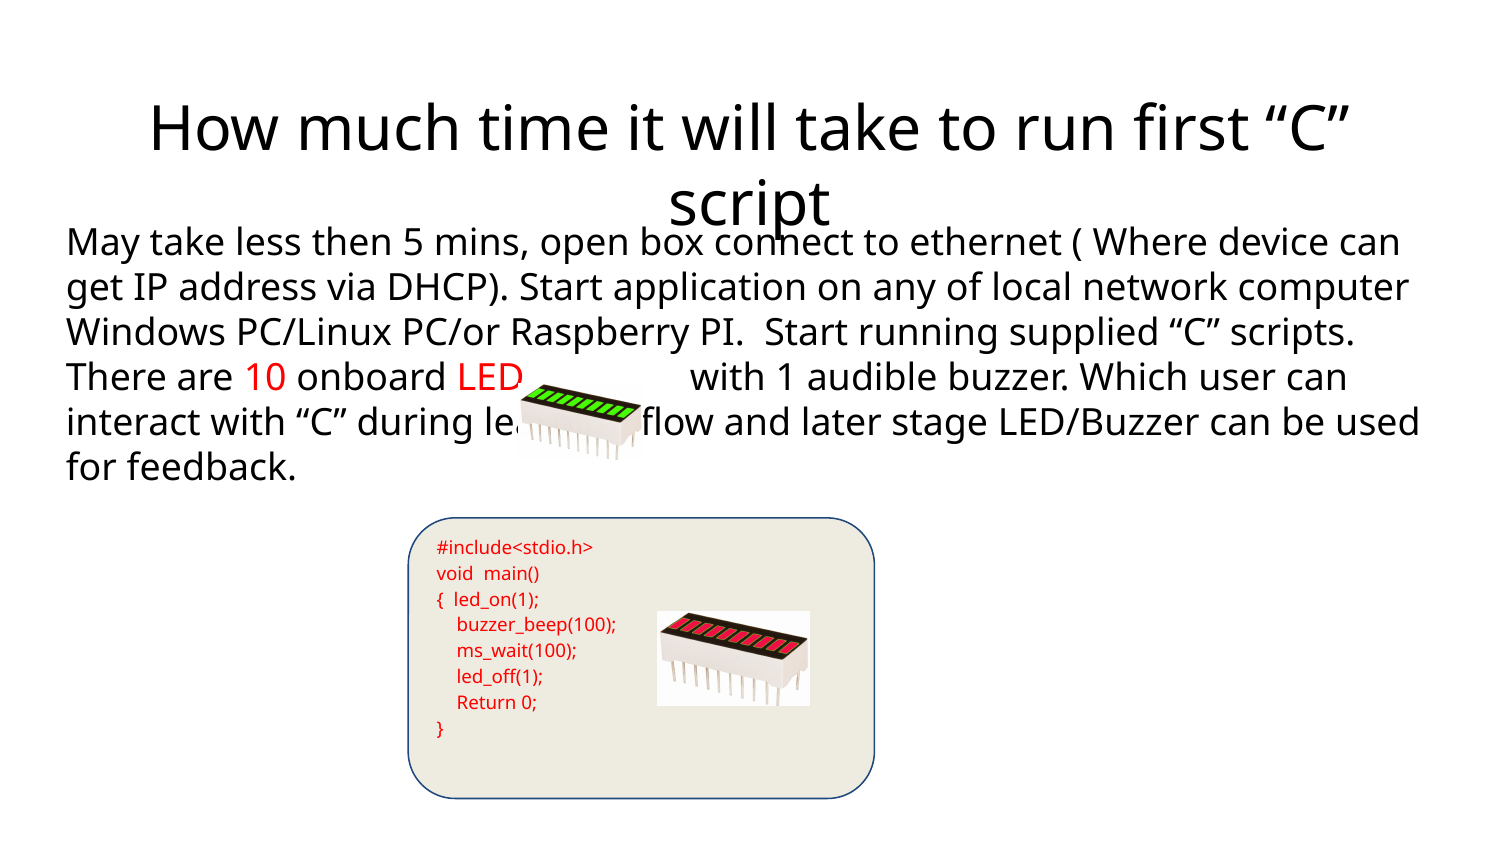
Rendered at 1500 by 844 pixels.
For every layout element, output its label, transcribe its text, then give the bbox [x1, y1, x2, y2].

text_box How much time it will take to run first “C” script [51, 72, 1449, 167]
picture [657, 610, 811, 706]
picture [517, 383, 644, 460]
text_box #include<stdio.h> void main() { led_on(1); buzzer_beep(100); ms_wait(100); led_off(1); Return 0; } [408, 517, 875, 799]
text_box May take less then 5 mins, open box connect to ethernet ( Where device can get IP address via DHCP). Start application on any of local network computer Windows PC/Linux PC/or Raspberry PI. Start running supplied “C” scripts. There are 10 onboard LED with 1 audible buzzer. Which user can interact with “C” during learning flow and later stage LED/Buzzer can be used for feedback. [51, 202, 1449, 825]
